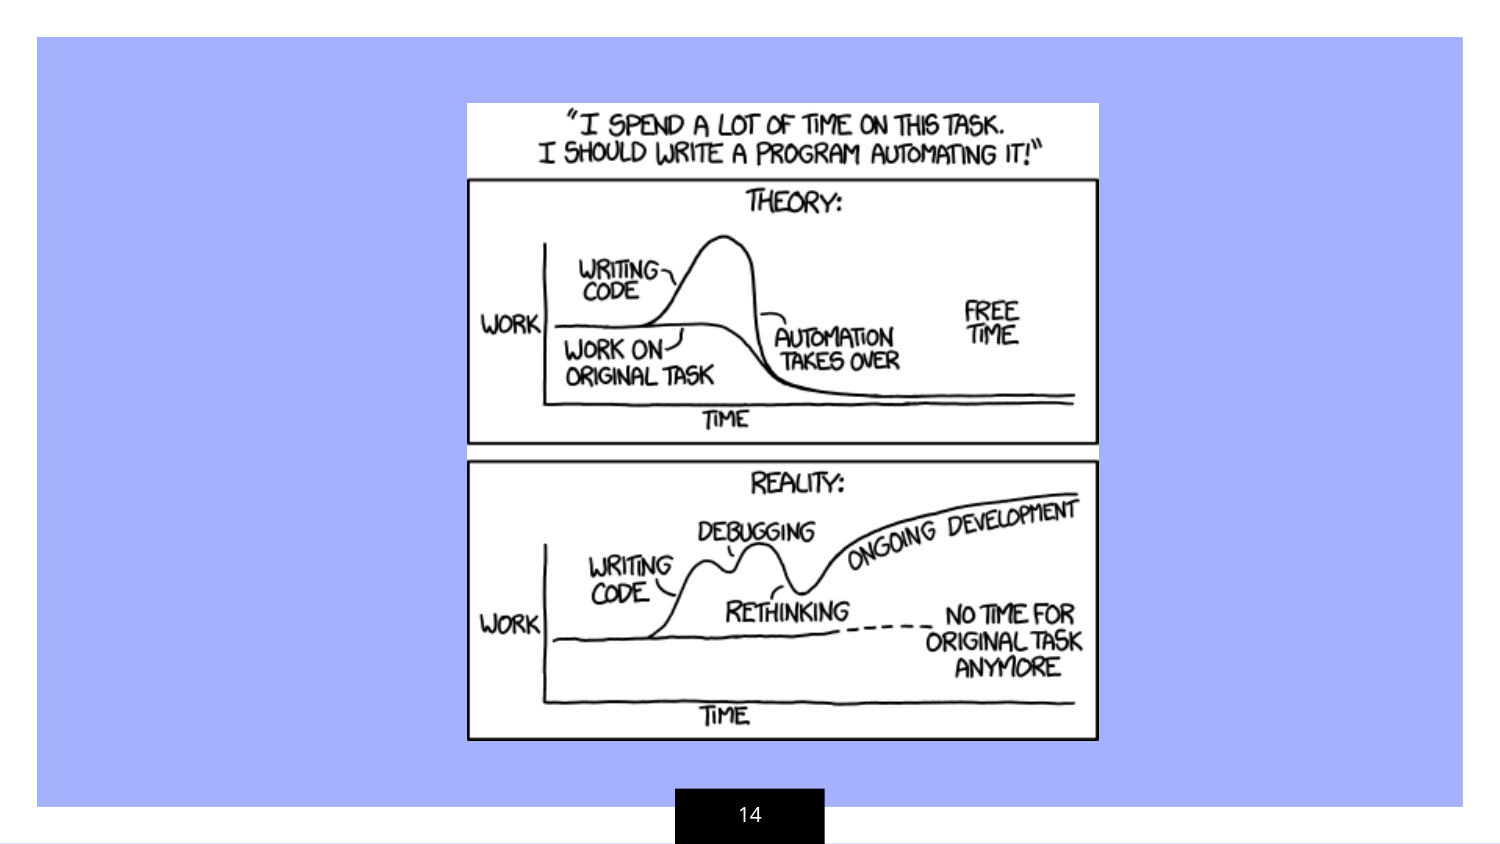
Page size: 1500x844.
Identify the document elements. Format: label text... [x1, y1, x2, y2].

picture [467, 102, 1100, 741]
slide_number ‹#› [675, 788, 825, 844]
